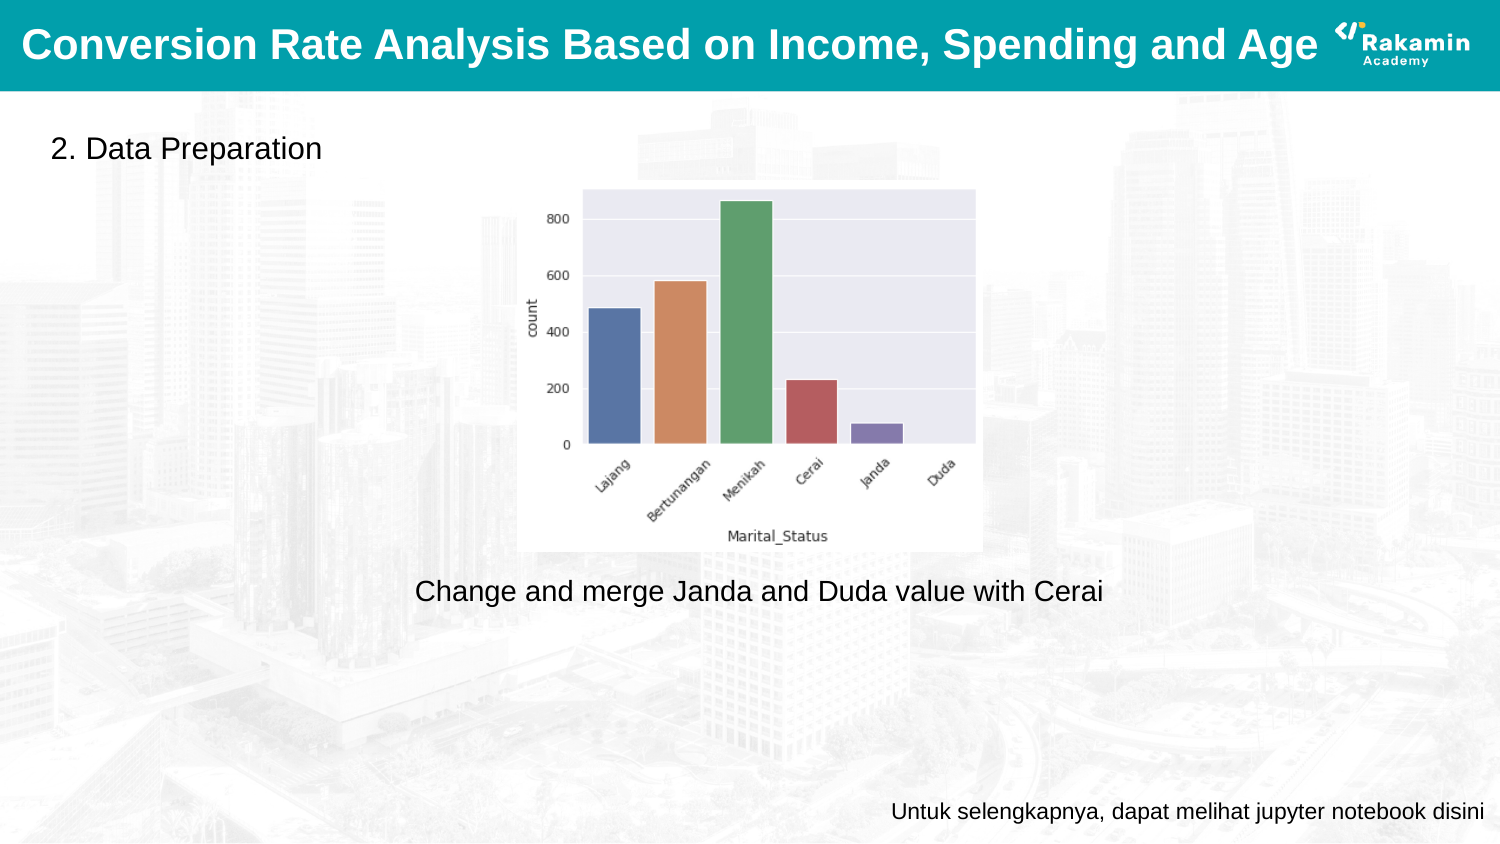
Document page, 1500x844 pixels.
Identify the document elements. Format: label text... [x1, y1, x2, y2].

title Conversion Rate Analysis Based on Income, Spending and Age [0, 1, 1341, 96]
text_box Untuk selengkapnya, dapat melihat jupyter notebook disini [763, 782, 1500, 838]
list 2. Data Preparation [13, 107, 1486, 828]
picture [517, 179, 983, 552]
picture [0, 0, 1500, 844]
text_box Change and merge Janda and Duda value with Cerai [337, 564, 1190, 615]
